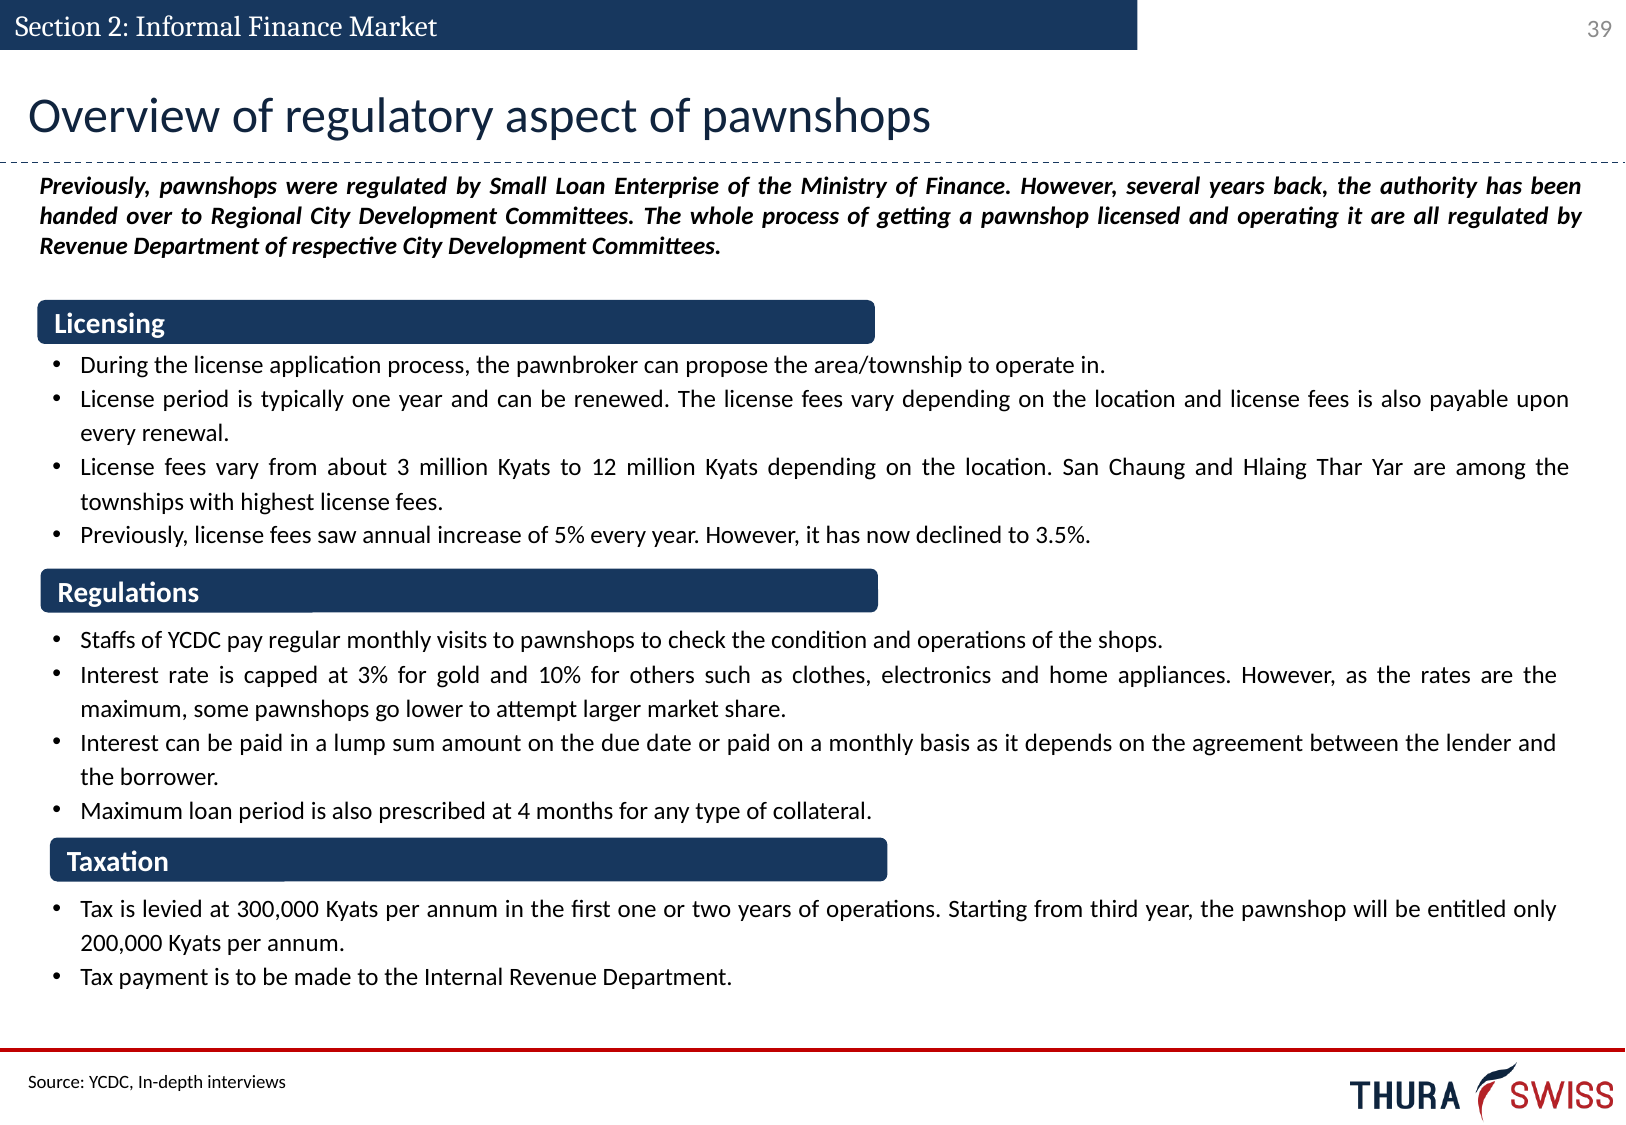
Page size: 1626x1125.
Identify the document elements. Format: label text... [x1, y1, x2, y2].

text_box During the license application process, the pawnbroker can propose the area/township to operate in. License period is typically one year and can be renewed. The license fees vary depending on the location and license fees is also payable upon every renewal. License fees vary from about 3 million Kyats to 12 million Kyats depending on the location. San Chaung and Hlaing Thar Yar are among the townships with highest license fees. Previously, license fees saw annual increase of 5% every year. However, it has now declined to 3.5%. [37, 337, 1588, 557]
text_box Previously, pawnshops were regulated by Small Loan Enterprise of the Ministry of Finance. However, several years back, the authority has been handed over to Regional City Development Committees. The whole process of getting a pawnshop licensed and operating it are all regulated by Revenue Department of respective City Development Committees. [24, 162, 1600, 268]
text_box Staffs of YCDC pay regular monthly visits to pawnshops to check the condition and operations of the shops. Interest rate is capped at 3% for gold and 10% for others such as clothes, electronics and home appliances. However, as the rates are the maximum, some pawnshops go lower to attempt larger market share. Interest can be paid in a lump sum amount on the due date or paid on a monthly basis as it depends on the agreement between the lender and the borrower. Maximum loan period is also prescribed at 4 months for any type of collateral. [37, 612, 1575, 832]
text_box Overview of regulatory aspect of pawnshops [13, 74, 1178, 150]
text_box Licensing [35, 297, 878, 342]
text_box Taxation [47, 835, 890, 881]
text_box Source: YCDC, In-depth interviews [13, 1062, 1178, 1100]
text_box Regulations [38, 566, 881, 612]
text_box Tax is levied at 300,000 Kyats per annum in the first one or two years of operations. Starting from third year, the pawnshop will be entitled only 200,000 Kyats per annum. Tax payment is to be made to the Internal Revenue Department. [37, 881, 1575, 999]
picture [1350, 1062, 1613, 1123]
text_box Section 2: Informal Finance Market [0, 0, 1138, 50]
